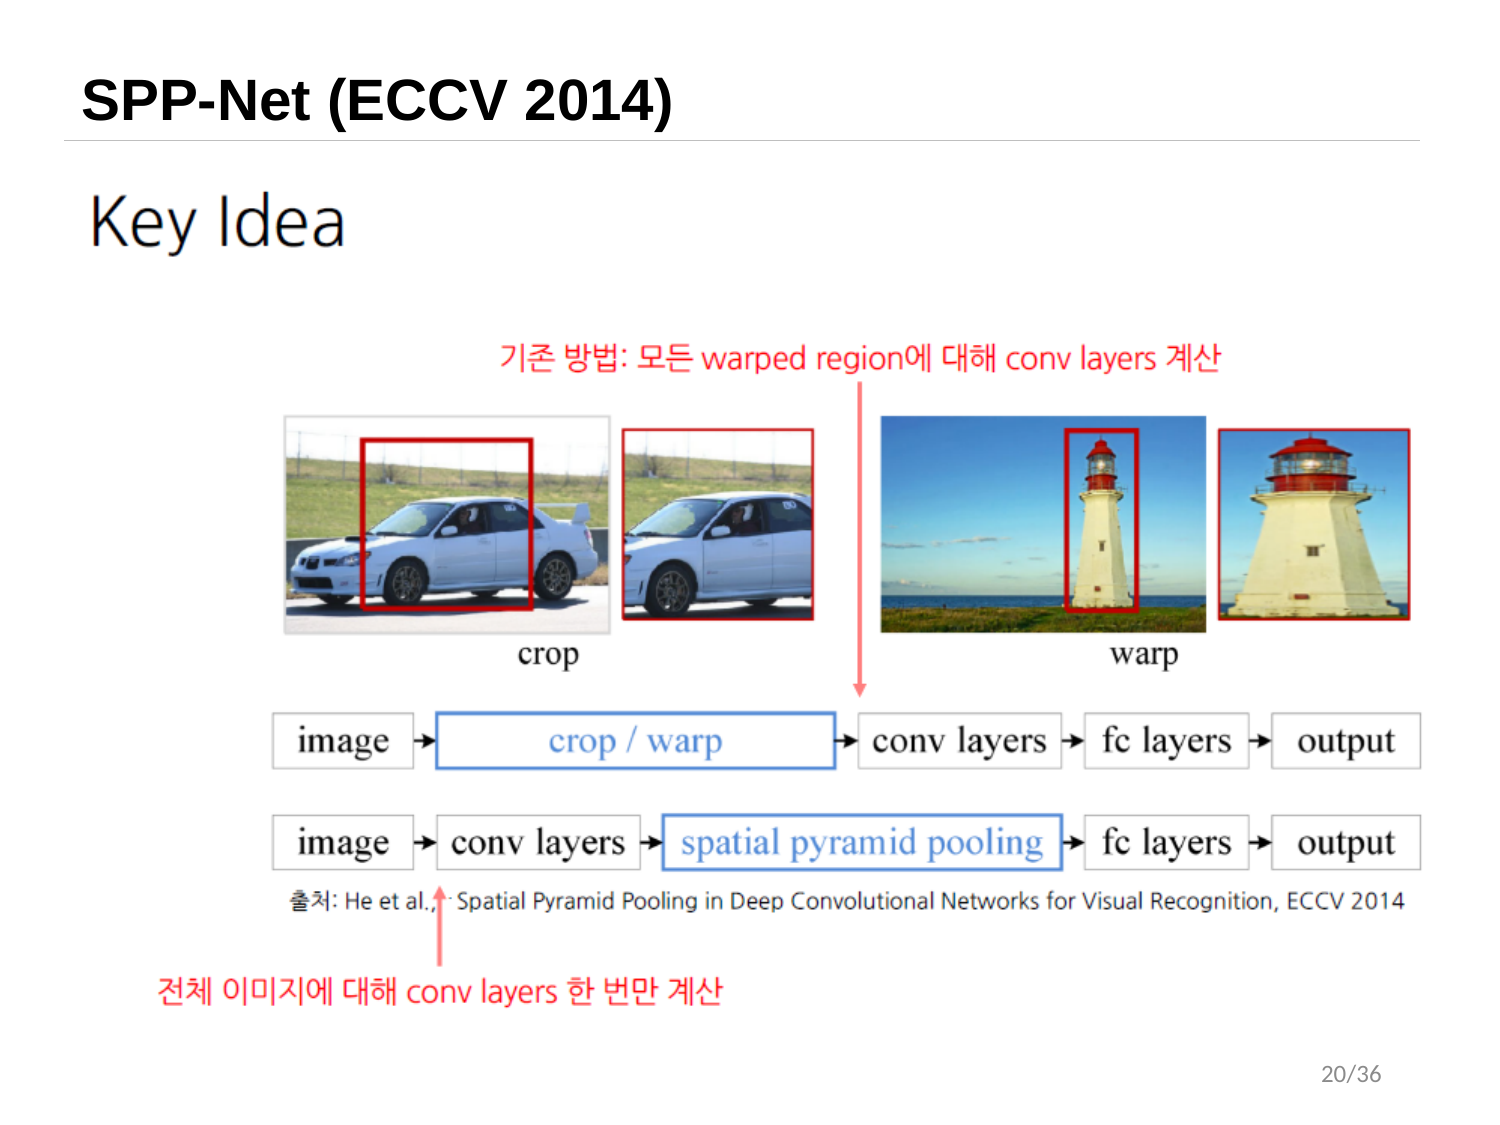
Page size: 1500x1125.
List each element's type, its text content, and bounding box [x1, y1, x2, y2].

picture [64, 174, 1444, 1018]
slide_number 20 [1059, 1042, 1397, 1103]
text_box SPP-Net (ECCV 2014) [66, 54, 690, 140]
